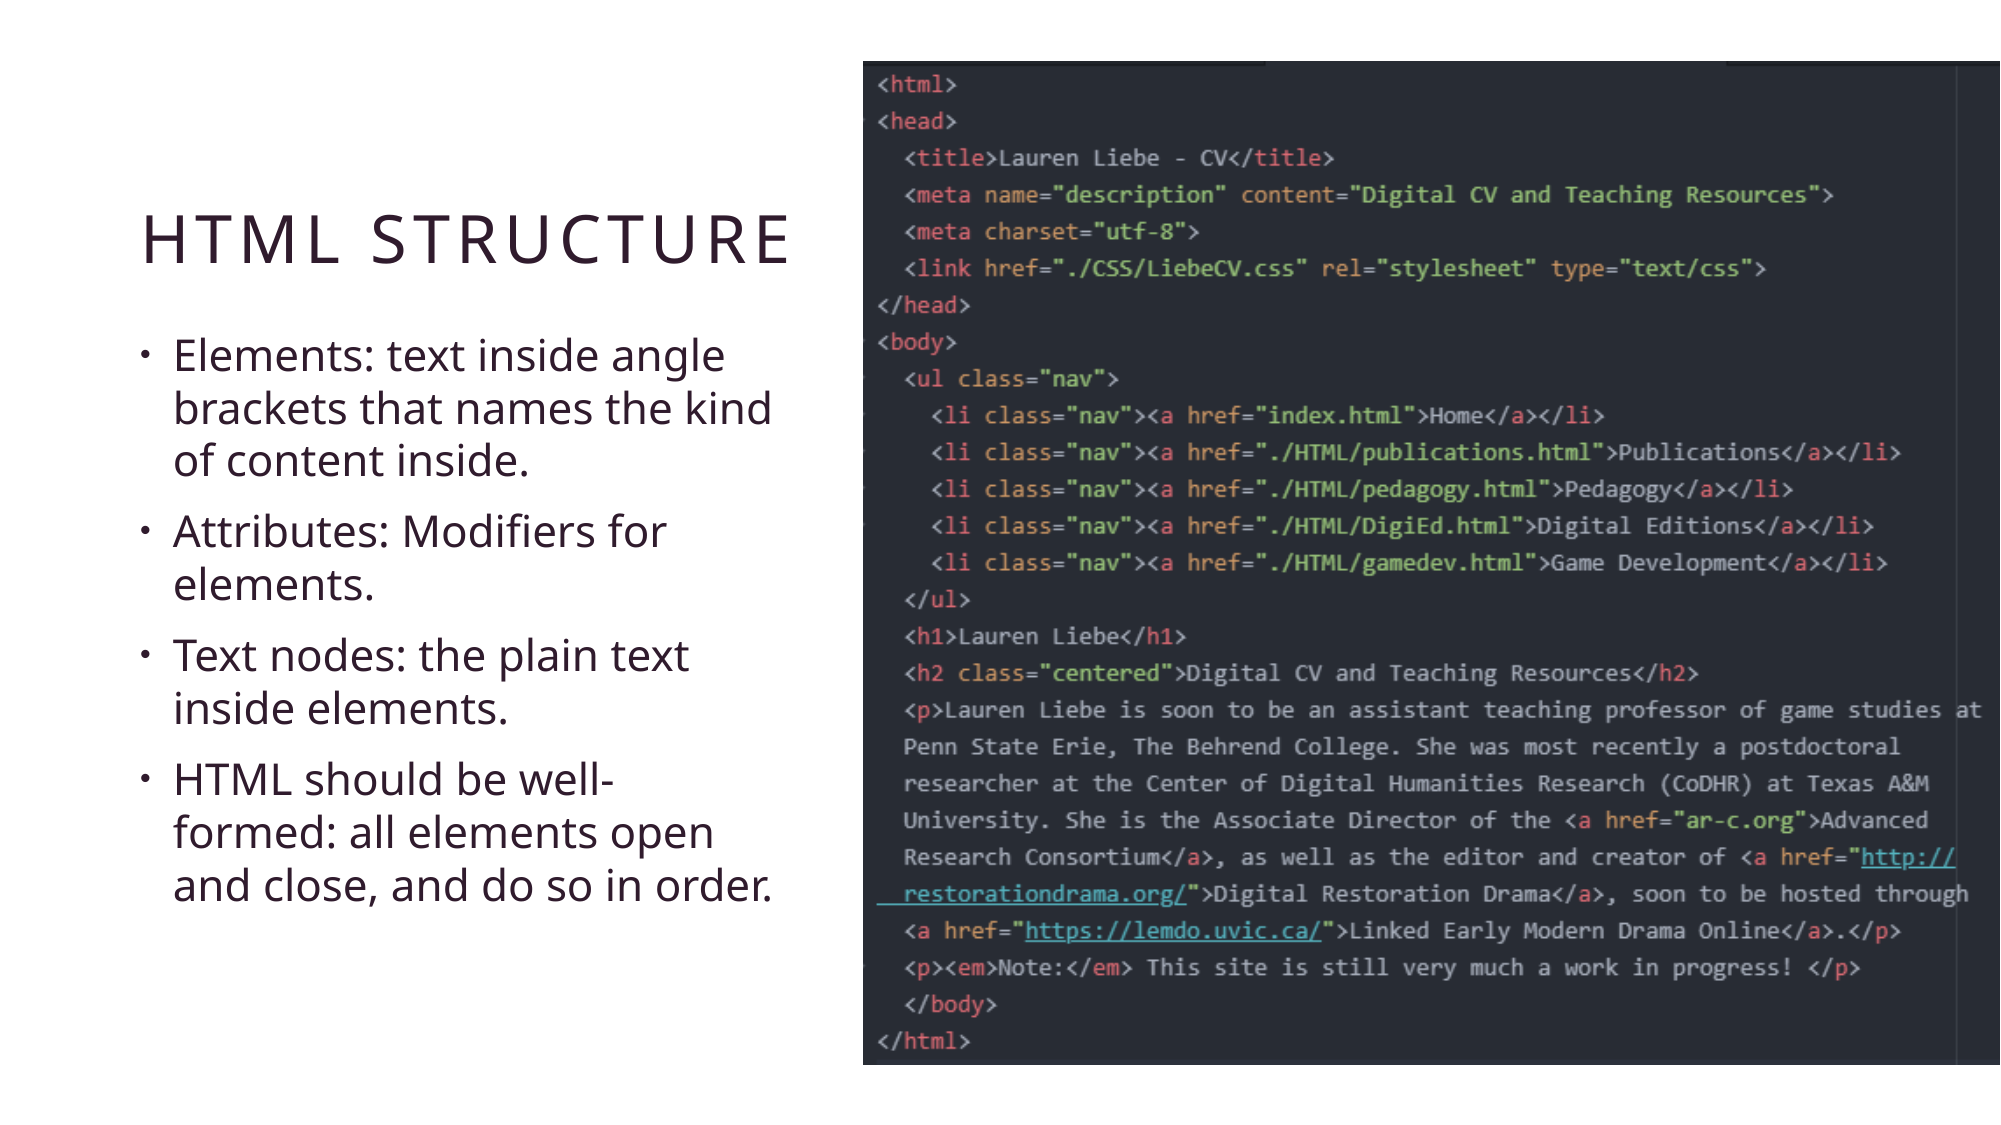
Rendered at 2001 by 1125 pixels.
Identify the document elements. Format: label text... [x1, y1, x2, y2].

title HTML Structure [125, 60, 825, 286]
picture [863, 61, 2000, 1065]
list Elements: text inside angle brackets that names the kind of content inside. Attributes: Modifiers for elements. Text nodes: the plain text inside elements. HTML should be well-formed: all elements open and close, and do so in order. [125, 319, 791, 963]
